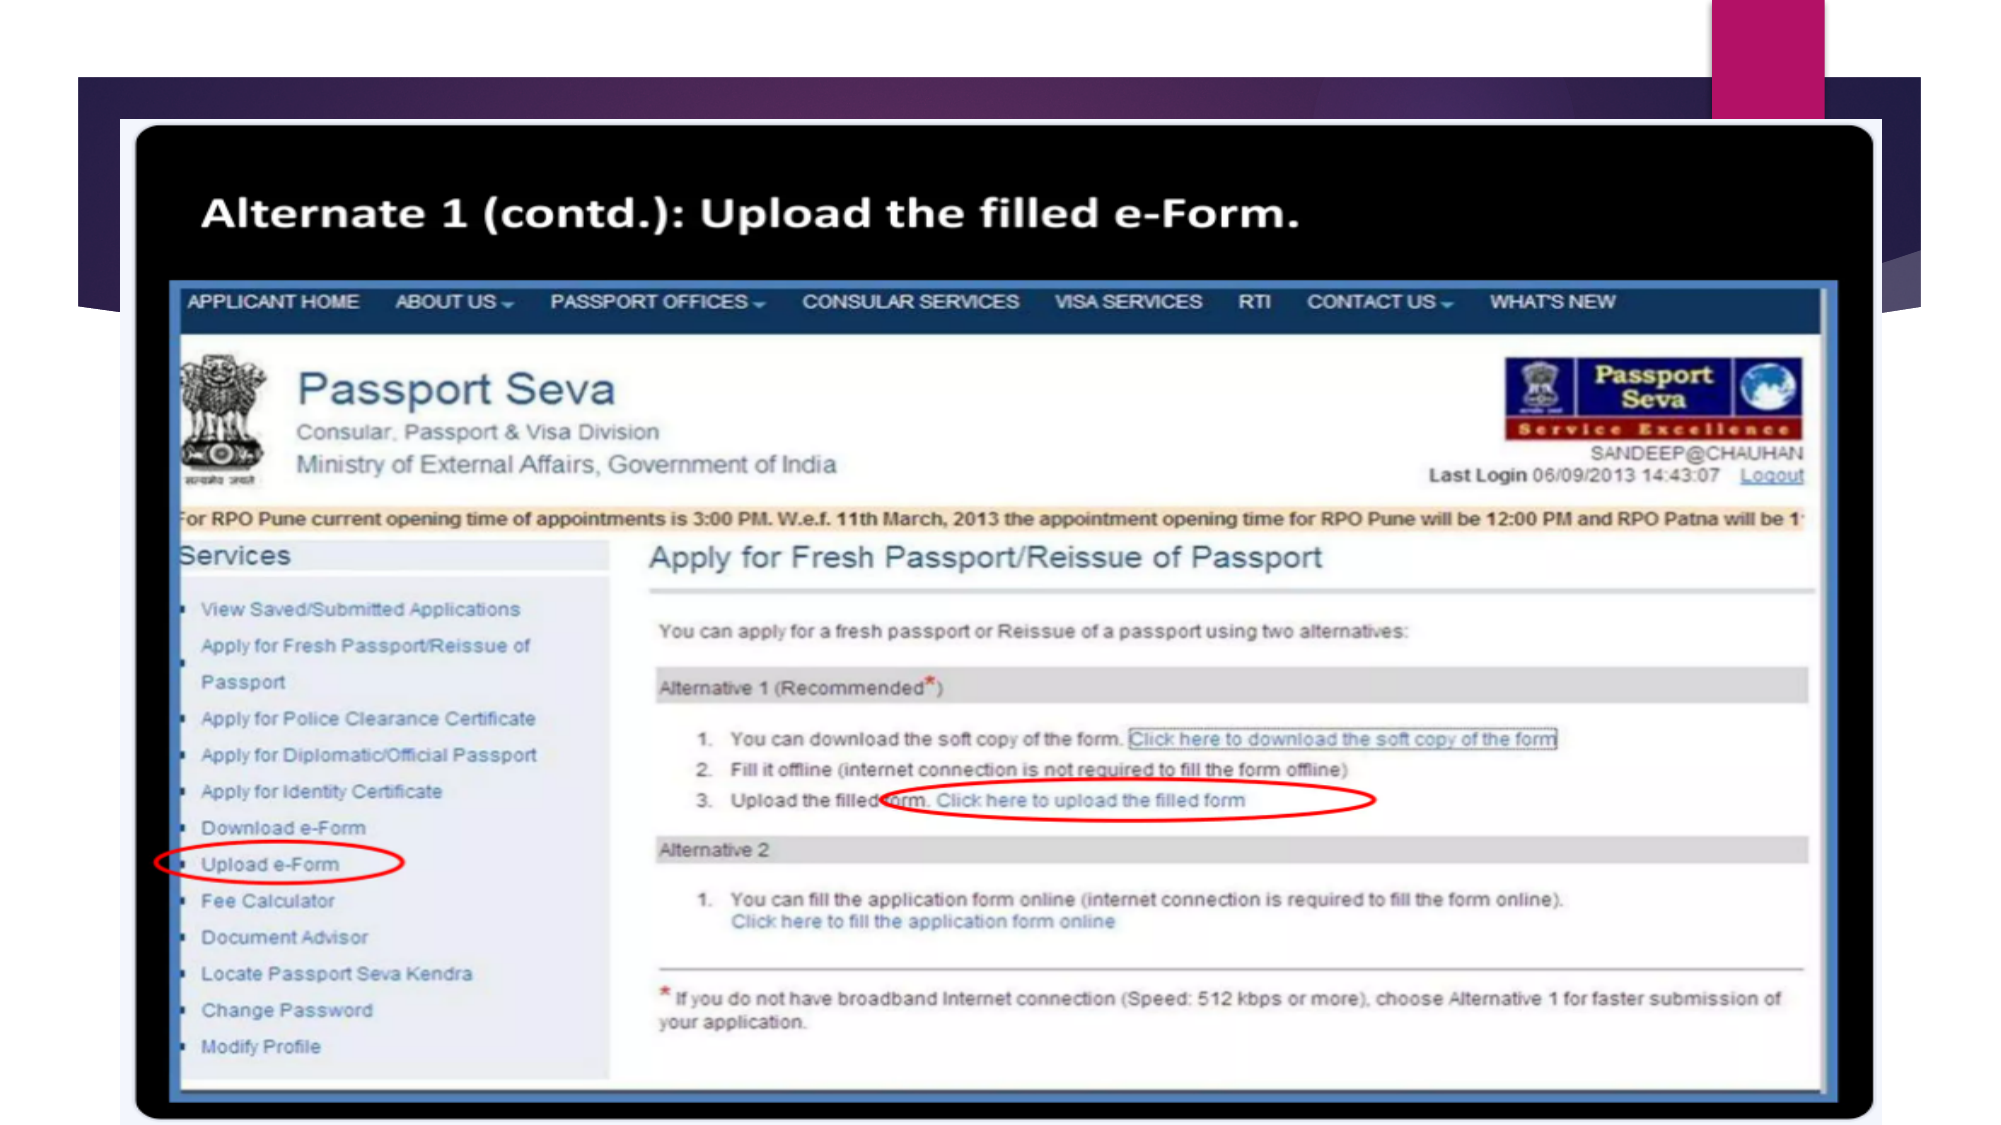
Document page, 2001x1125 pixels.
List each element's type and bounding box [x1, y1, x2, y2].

picture [119, 119, 1882, 1125]
